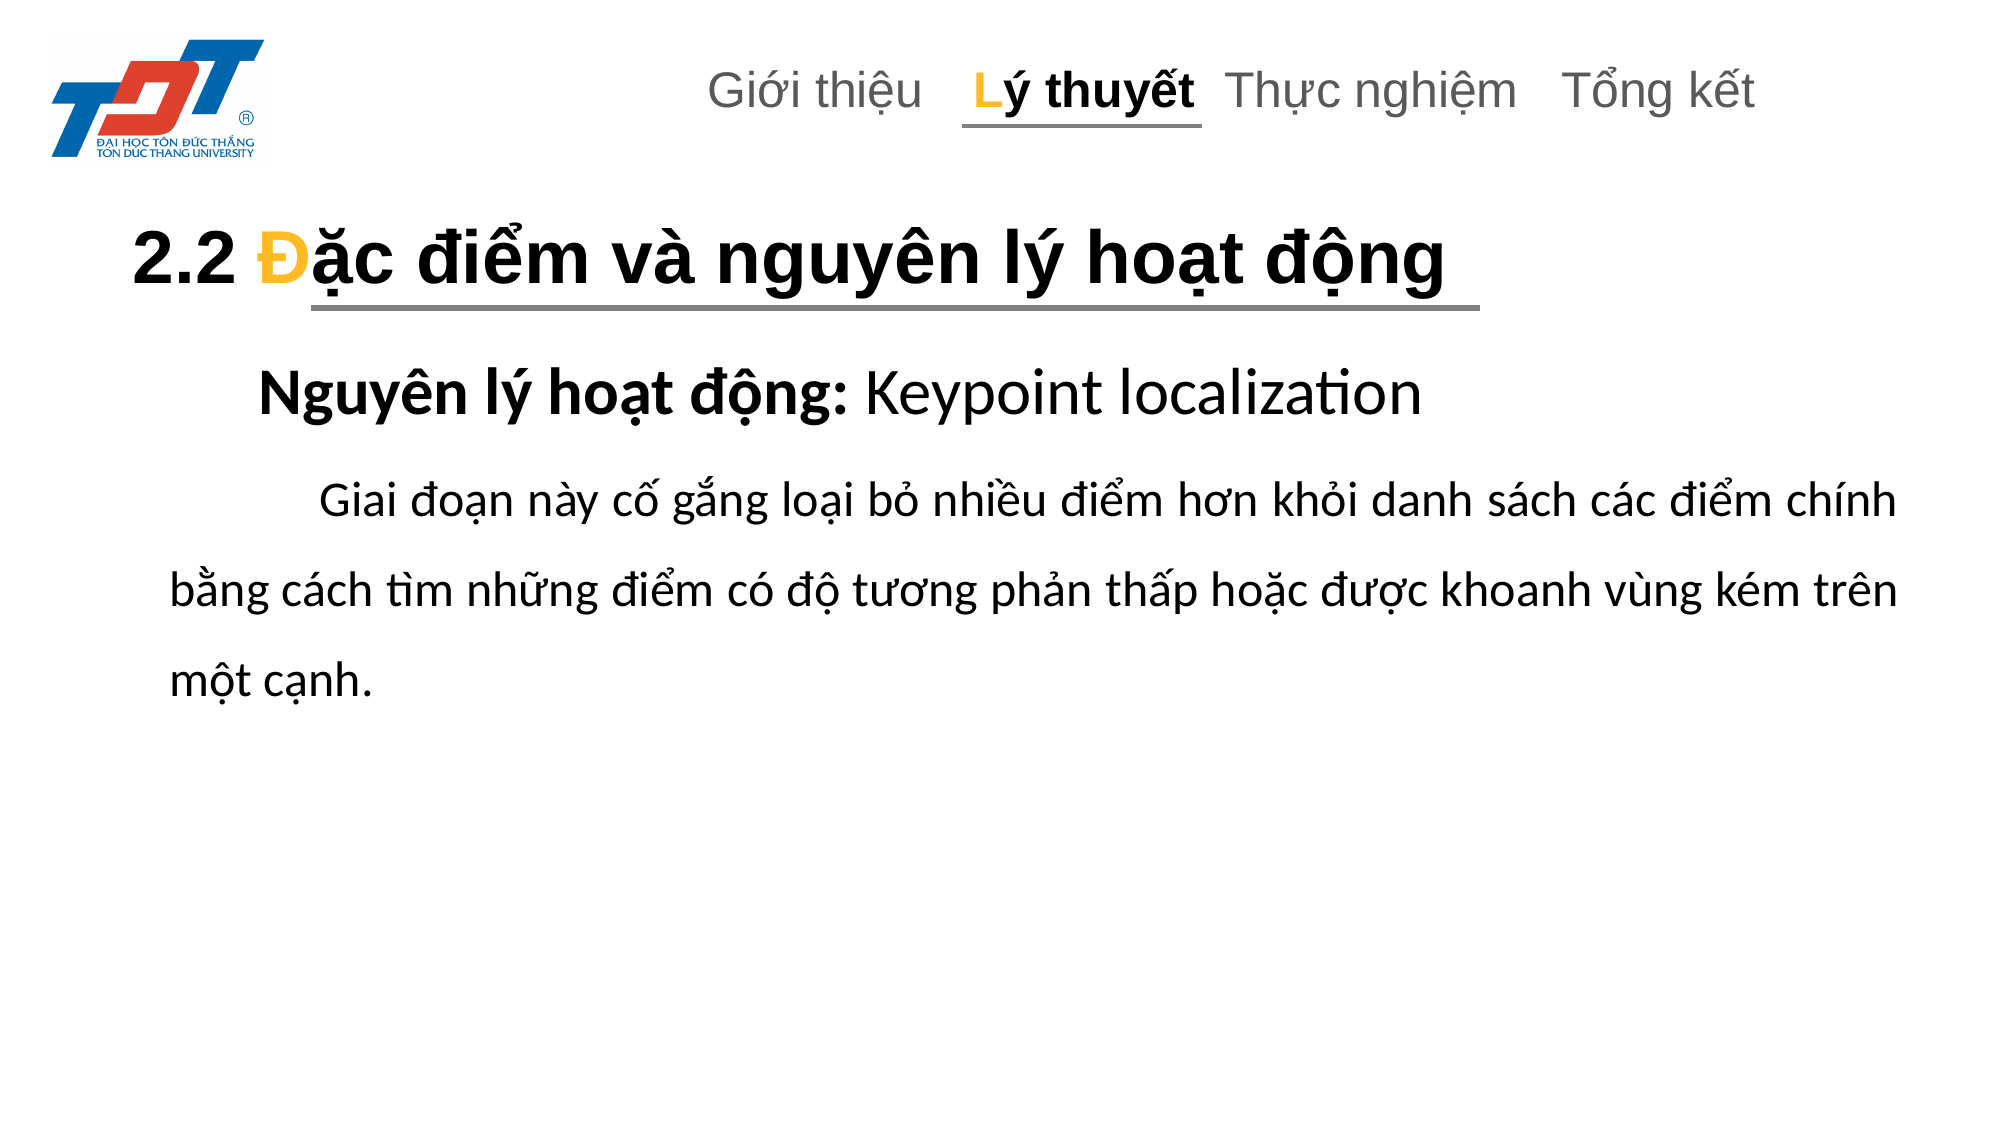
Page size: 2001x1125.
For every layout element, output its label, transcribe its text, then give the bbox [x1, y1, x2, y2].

text_box 2.2 Đặc điểm và nguyên lý hoạt động [117, 201, 1582, 307]
text_box Lý thuyết [958, 50, 1209, 125]
picture [45, 28, 270, 169]
text_box Nguyên lý hoạt động: Keypoint localization [243, 340, 1778, 429]
text_box Giới thiệu [692, 50, 958, 125]
text_box Tổng kết [1546, 50, 1843, 125]
text_box Giai đoạn này cố gắng loại bỏ nhiều điểm hơn khỏi danh sách các điểm chính bằng cách tìm những điểm có độ tương phản thấp hoặc được khoanh vùng kém trên một cạnh. [117, 429, 1915, 715]
text_box Thực nghiệm [1209, 50, 1546, 125]
